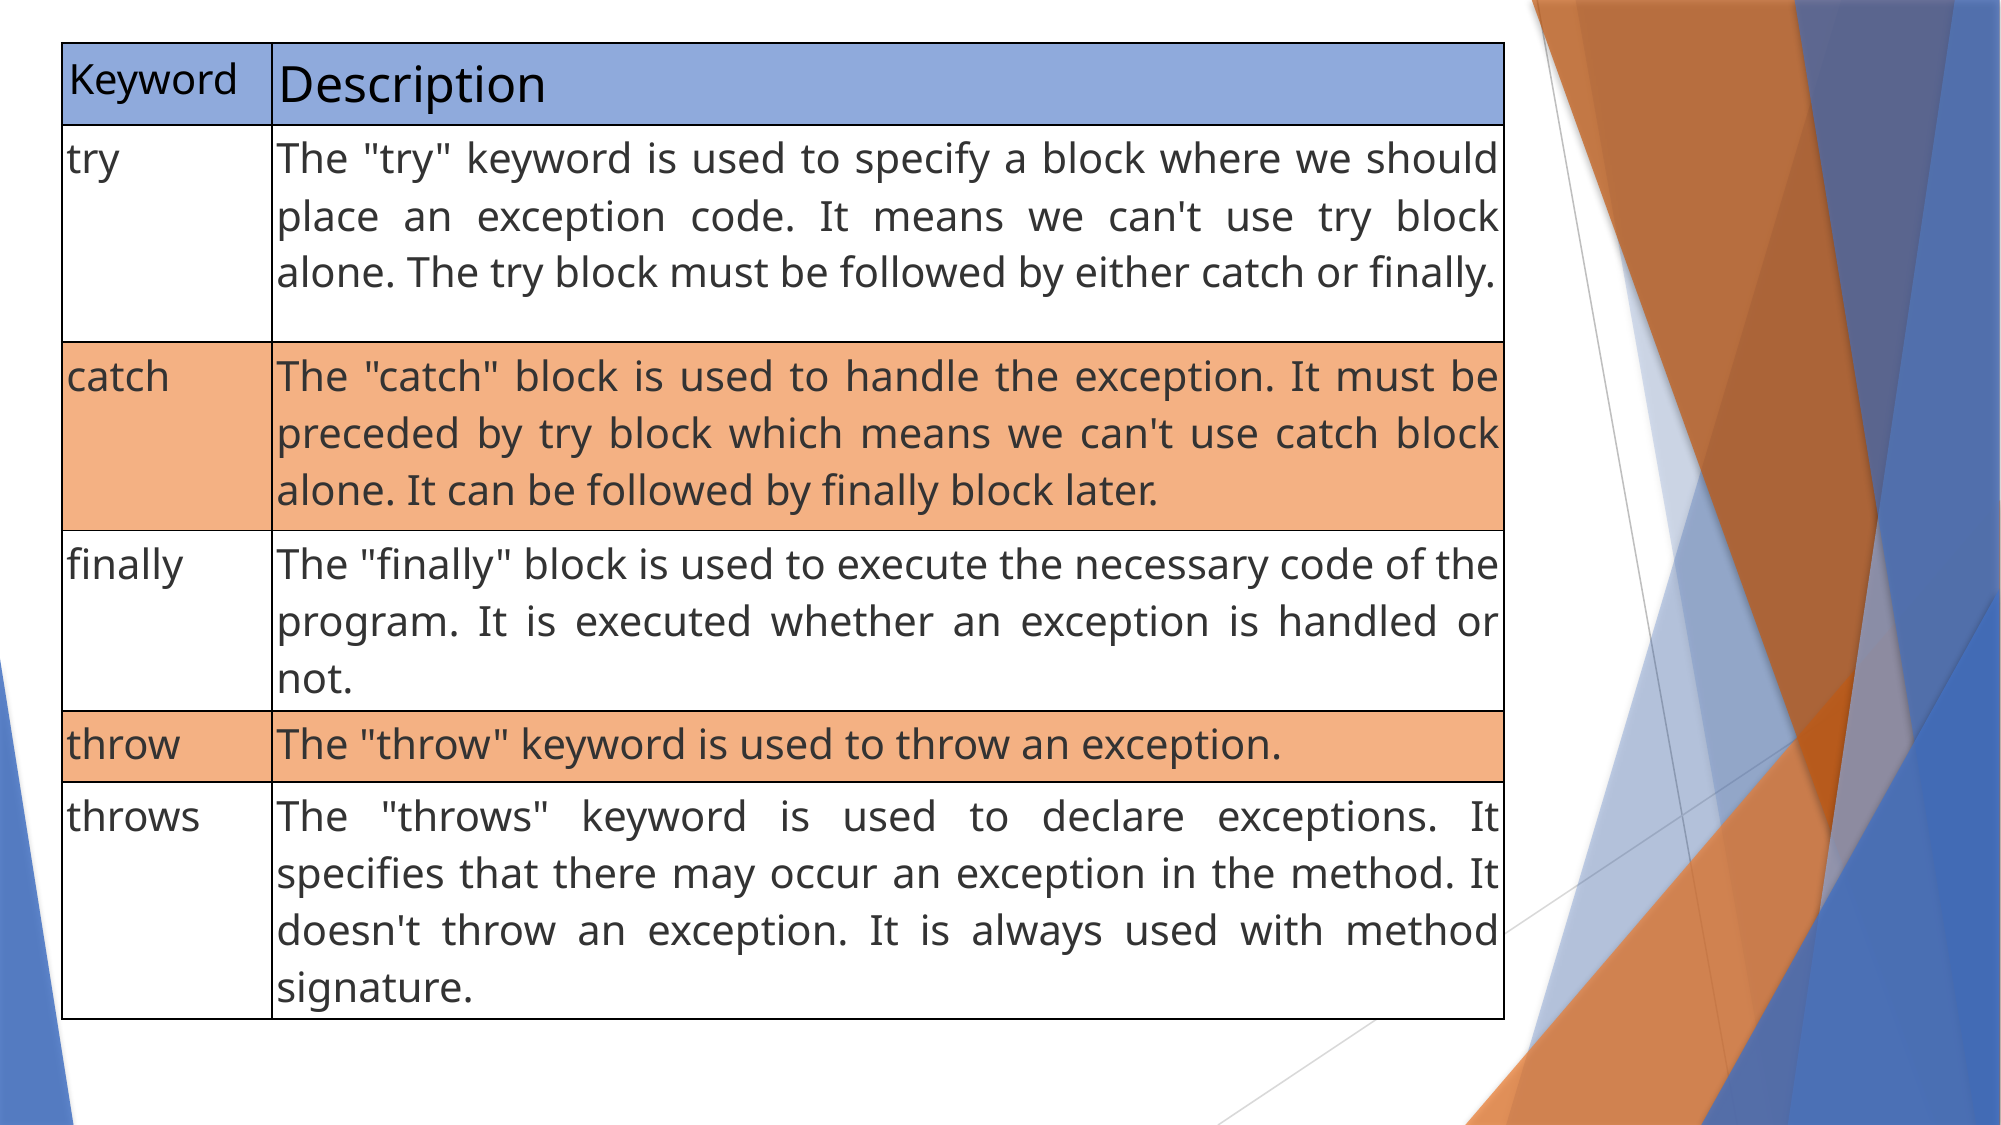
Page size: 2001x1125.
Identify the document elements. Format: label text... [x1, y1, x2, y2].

table_cell The "catch" block is used to handle the exception. It must be preceded by try block which means we can't use catch block alone. It can be followed by finally block later. [273, 343, 1503, 530]
table_cell try [63, 126, 271, 341]
table_cell The "throw" keyword is used to throw an exception. [273, 712, 1503, 781]
table_header Description [273, 44, 1503, 124]
table_cell catch [63, 343, 271, 530]
table_cell The "finally" block is used to execute the necessary code of the program. It is executed whether an exception is handled or not. [273, 531, 1503, 710]
table_cell finally [63, 531, 271, 710]
table_cell The "throws" keyword is used to declare exceptions. It specifies that there may occur an exception in the method. It doesn't throw an exception. It is always used with method signature. [273, 783, 1503, 1018]
table_cell throw [63, 712, 271, 781]
table_cell The "try" keyword is used to specify a block where we should place an exception code. It means we can't use try block alone. The try block must be followed by either catch or finally. [273, 126, 1503, 341]
table_cell throws [63, 783, 271, 1018]
table_header Keyword [63, 44, 271, 124]
